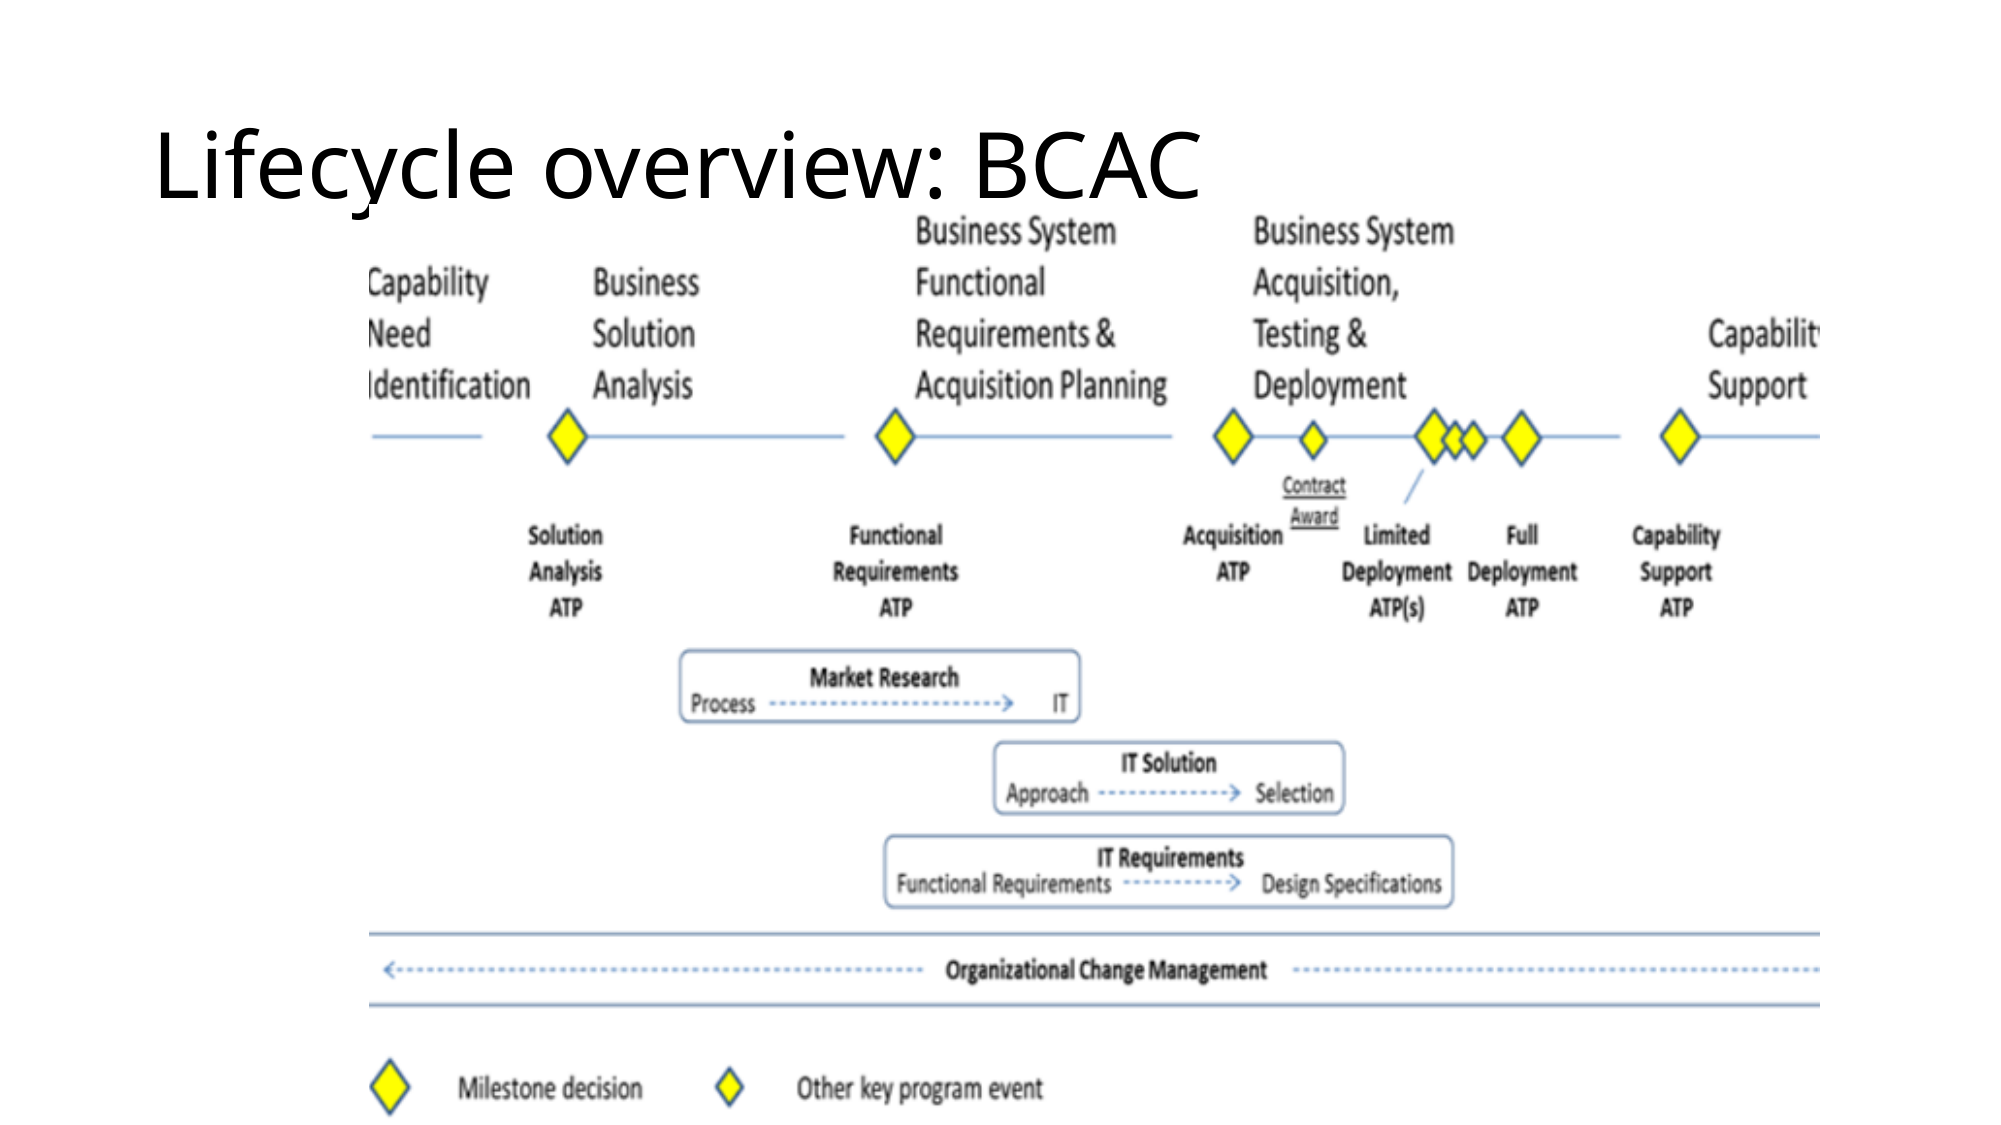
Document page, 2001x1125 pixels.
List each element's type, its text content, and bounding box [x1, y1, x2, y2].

picture [369, 204, 1820, 1125]
title Lifecycle overview: BCAC [137, 59, 1863, 278]
